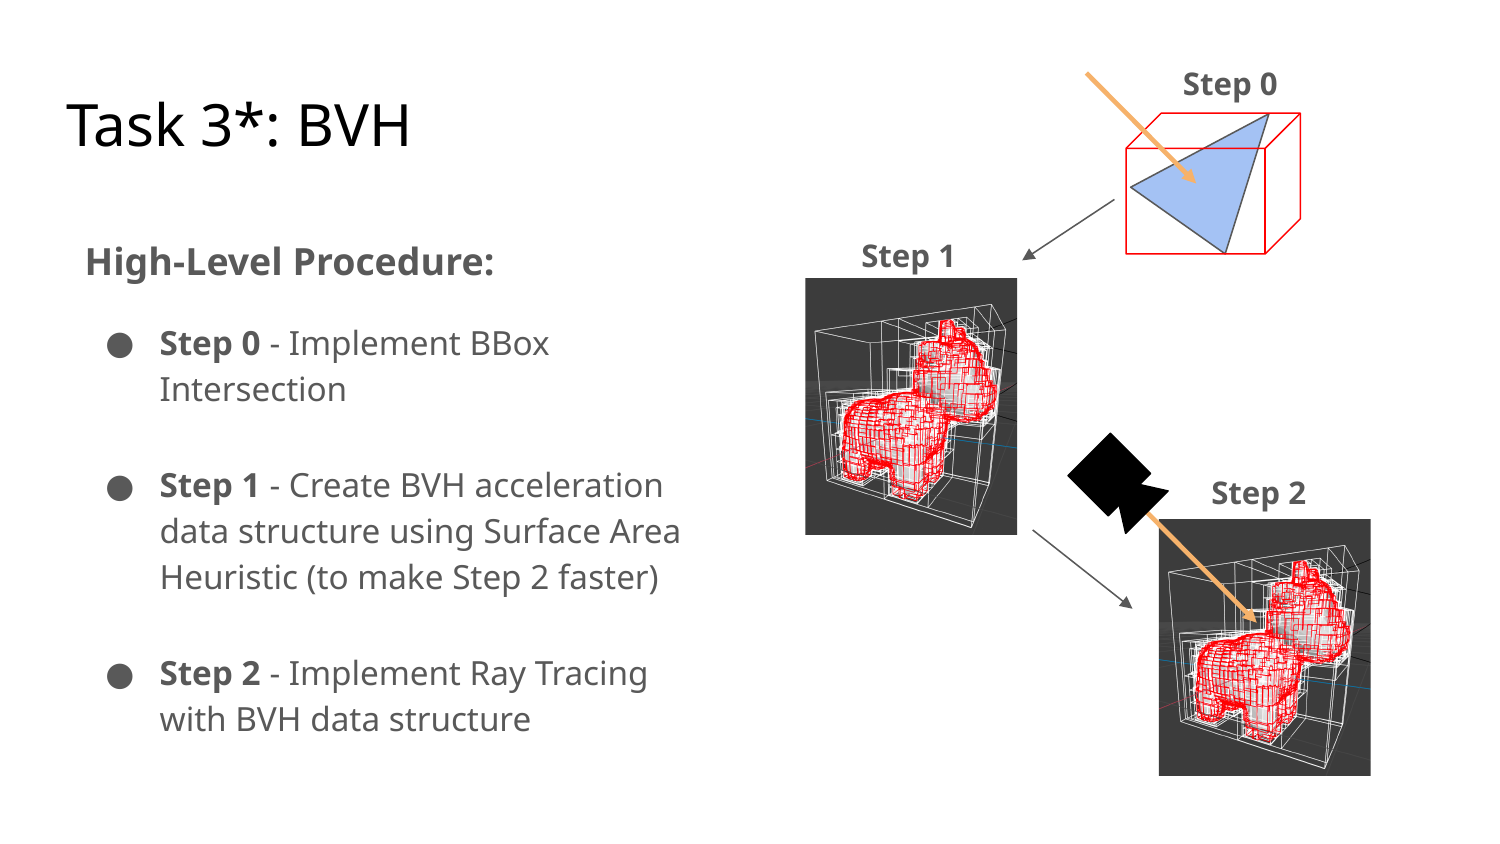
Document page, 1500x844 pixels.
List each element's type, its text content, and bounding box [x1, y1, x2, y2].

title Task 3*: BVH [51, 72, 594, 167]
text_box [1085, 72, 1197, 184]
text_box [1146, 511, 1257, 624]
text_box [1021, 199, 1115, 261]
text_box Step 0 [1167, 43, 1308, 105]
text_box [1126, 113, 1301, 254]
picture [805, 278, 1018, 535]
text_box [1032, 529, 1133, 609]
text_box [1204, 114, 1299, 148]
text_box Step 1 [846, 215, 987, 277]
picture [1158, 519, 1371, 776]
text_box Step 2 [1196, 452, 1337, 514]
list High-Level Procedure: Step 0 - Implement BBox Intersection Step 1 - Create BVH acceleration data structure using Surface Area Heuristic (to make Step 2 faster) Step 2 - Implement Ray Tracing with BVH data structure [69, 216, 705, 765]
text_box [1077, 453, 1160, 514]
